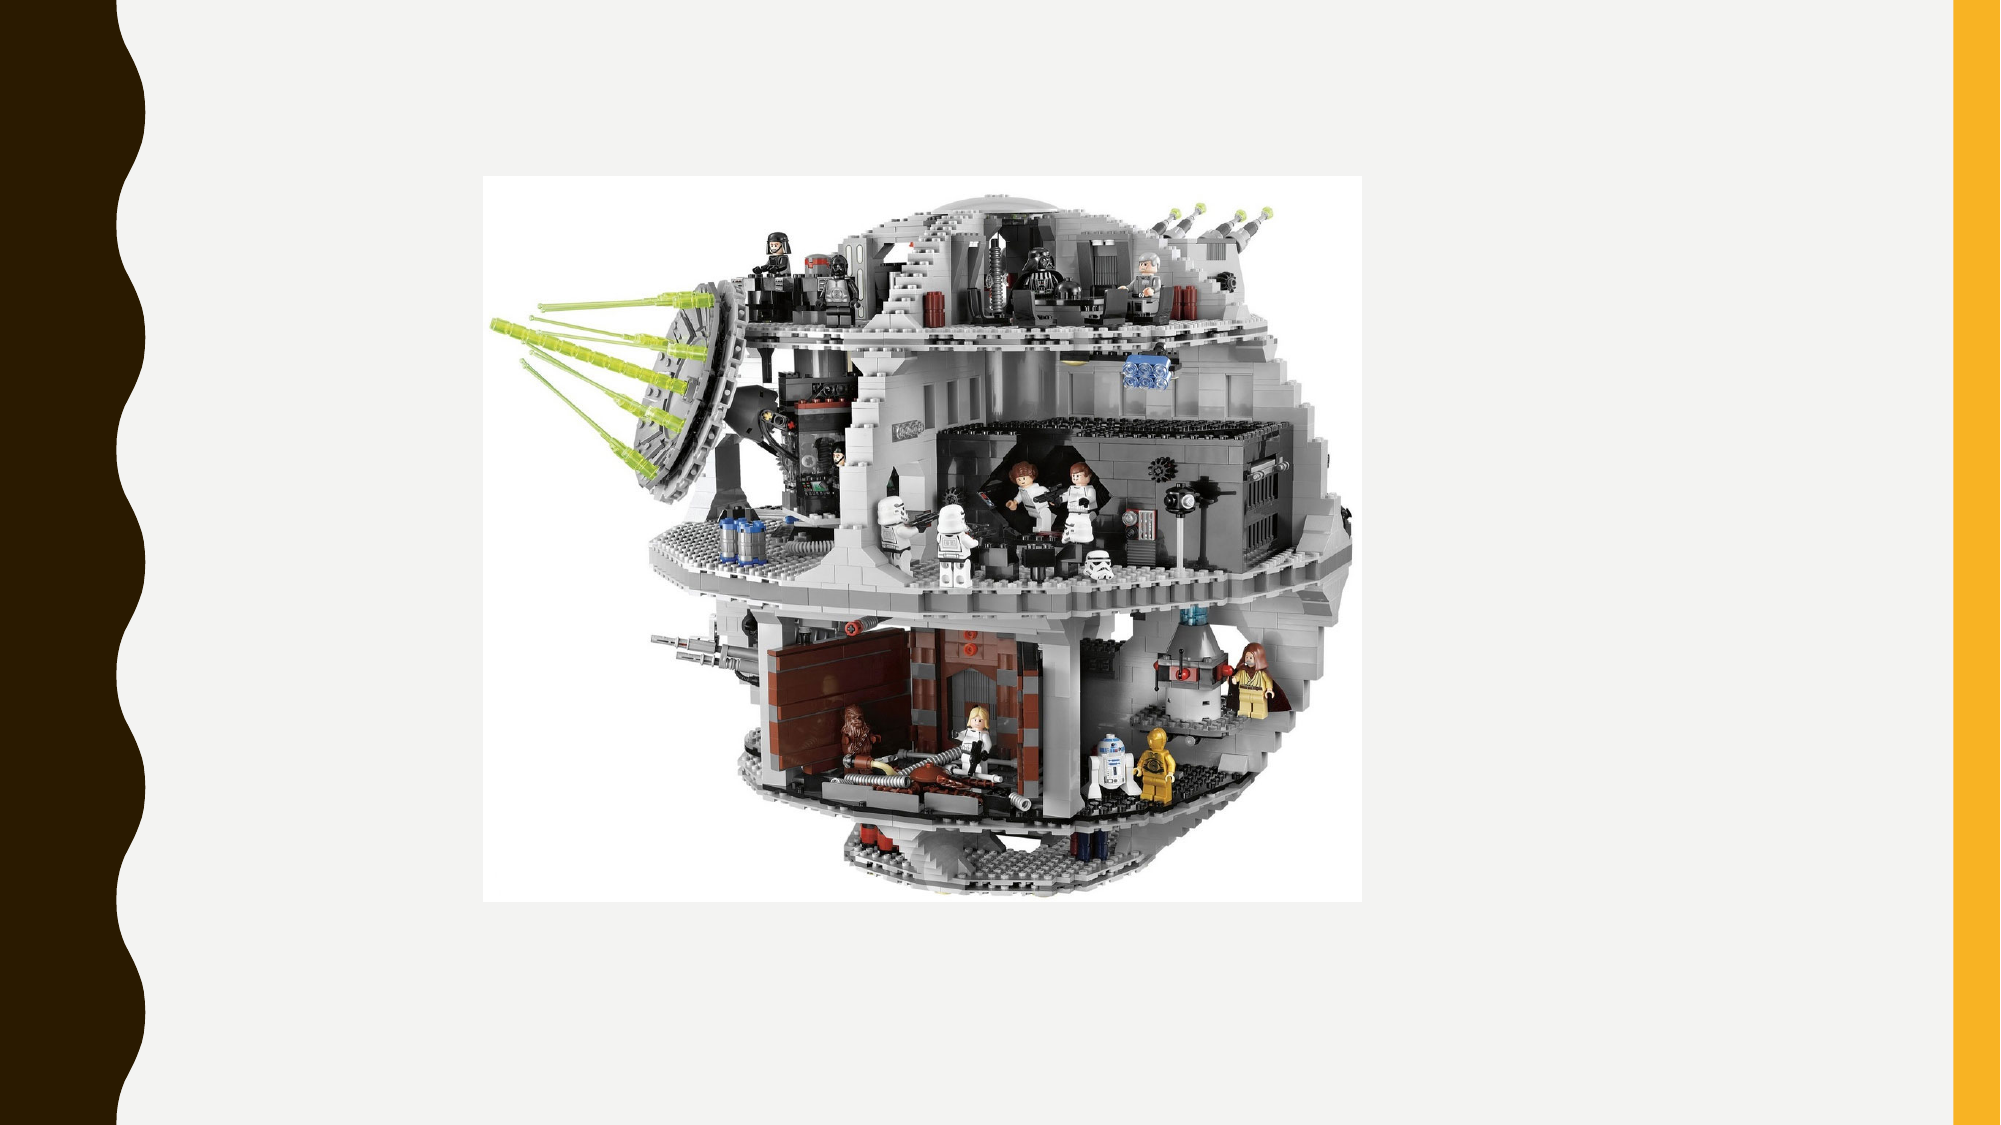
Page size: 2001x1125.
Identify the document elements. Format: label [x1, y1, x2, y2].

picture [483, 176, 1362, 902]
